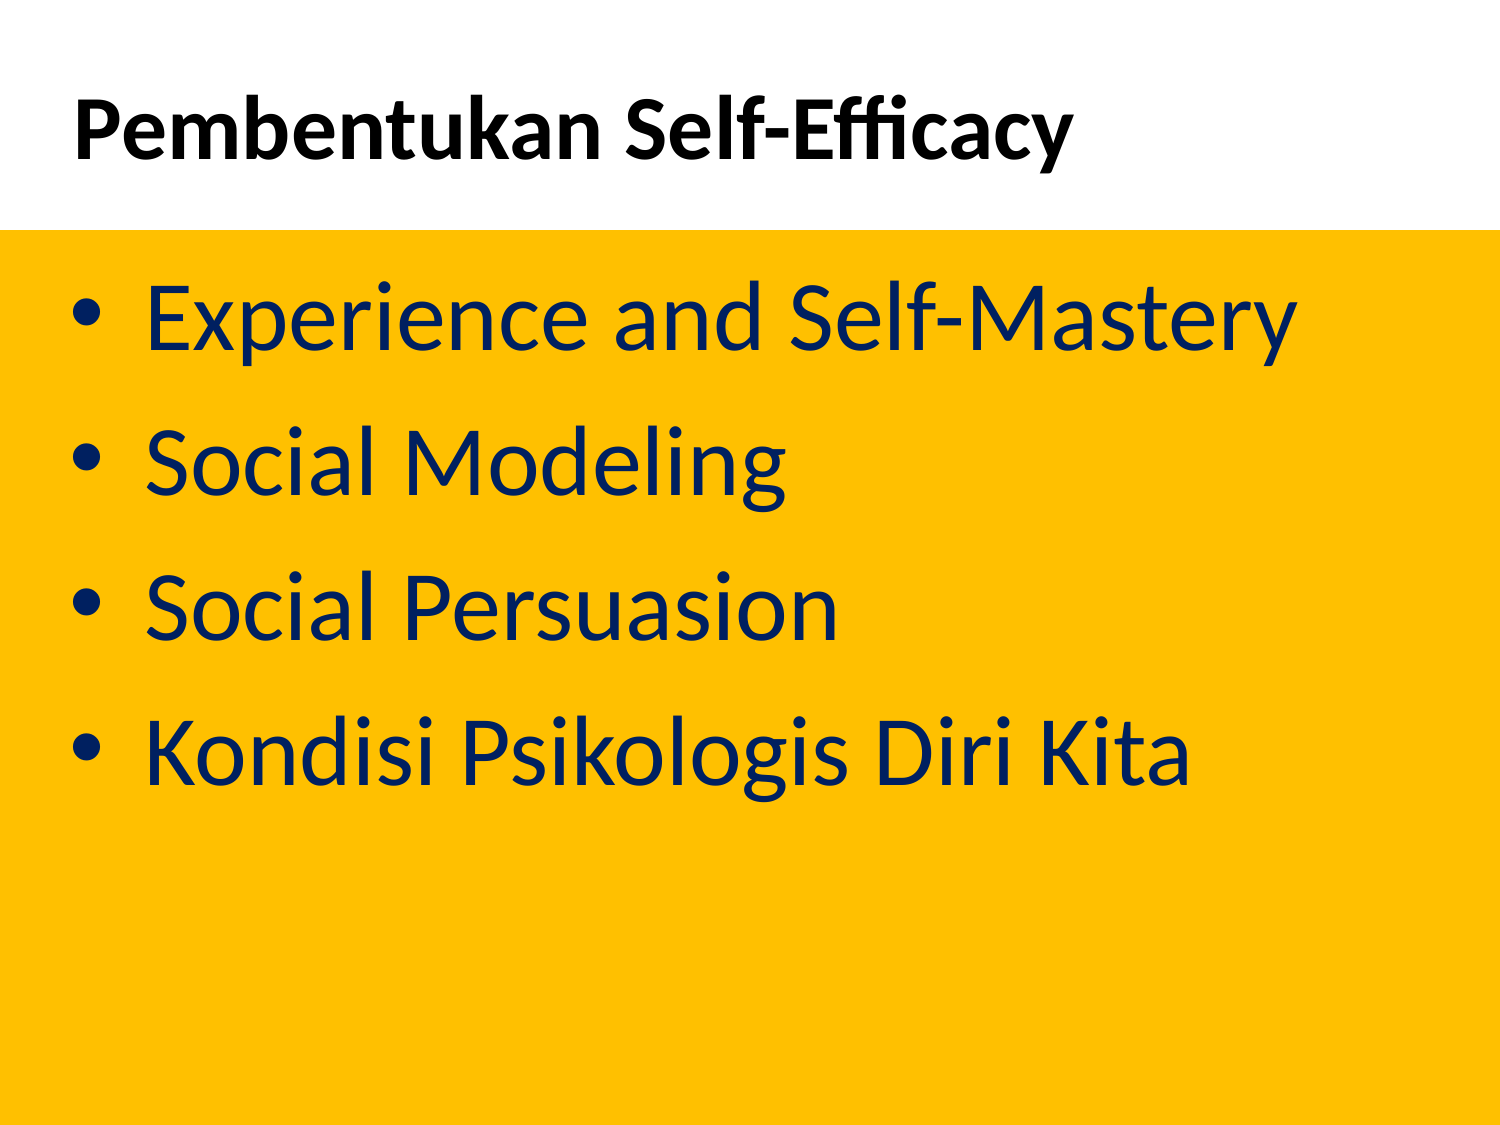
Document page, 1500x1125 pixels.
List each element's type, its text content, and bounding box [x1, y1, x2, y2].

text_box Pembentukan Self-Efficacy [58, 60, 1442, 186]
text_box Experience and Self-Mastery Social Modeling Social Persuasion Kondisi Psikologis Diri Kita [54, 243, 1402, 814]
text_box [0, 230, 1500, 1125]
